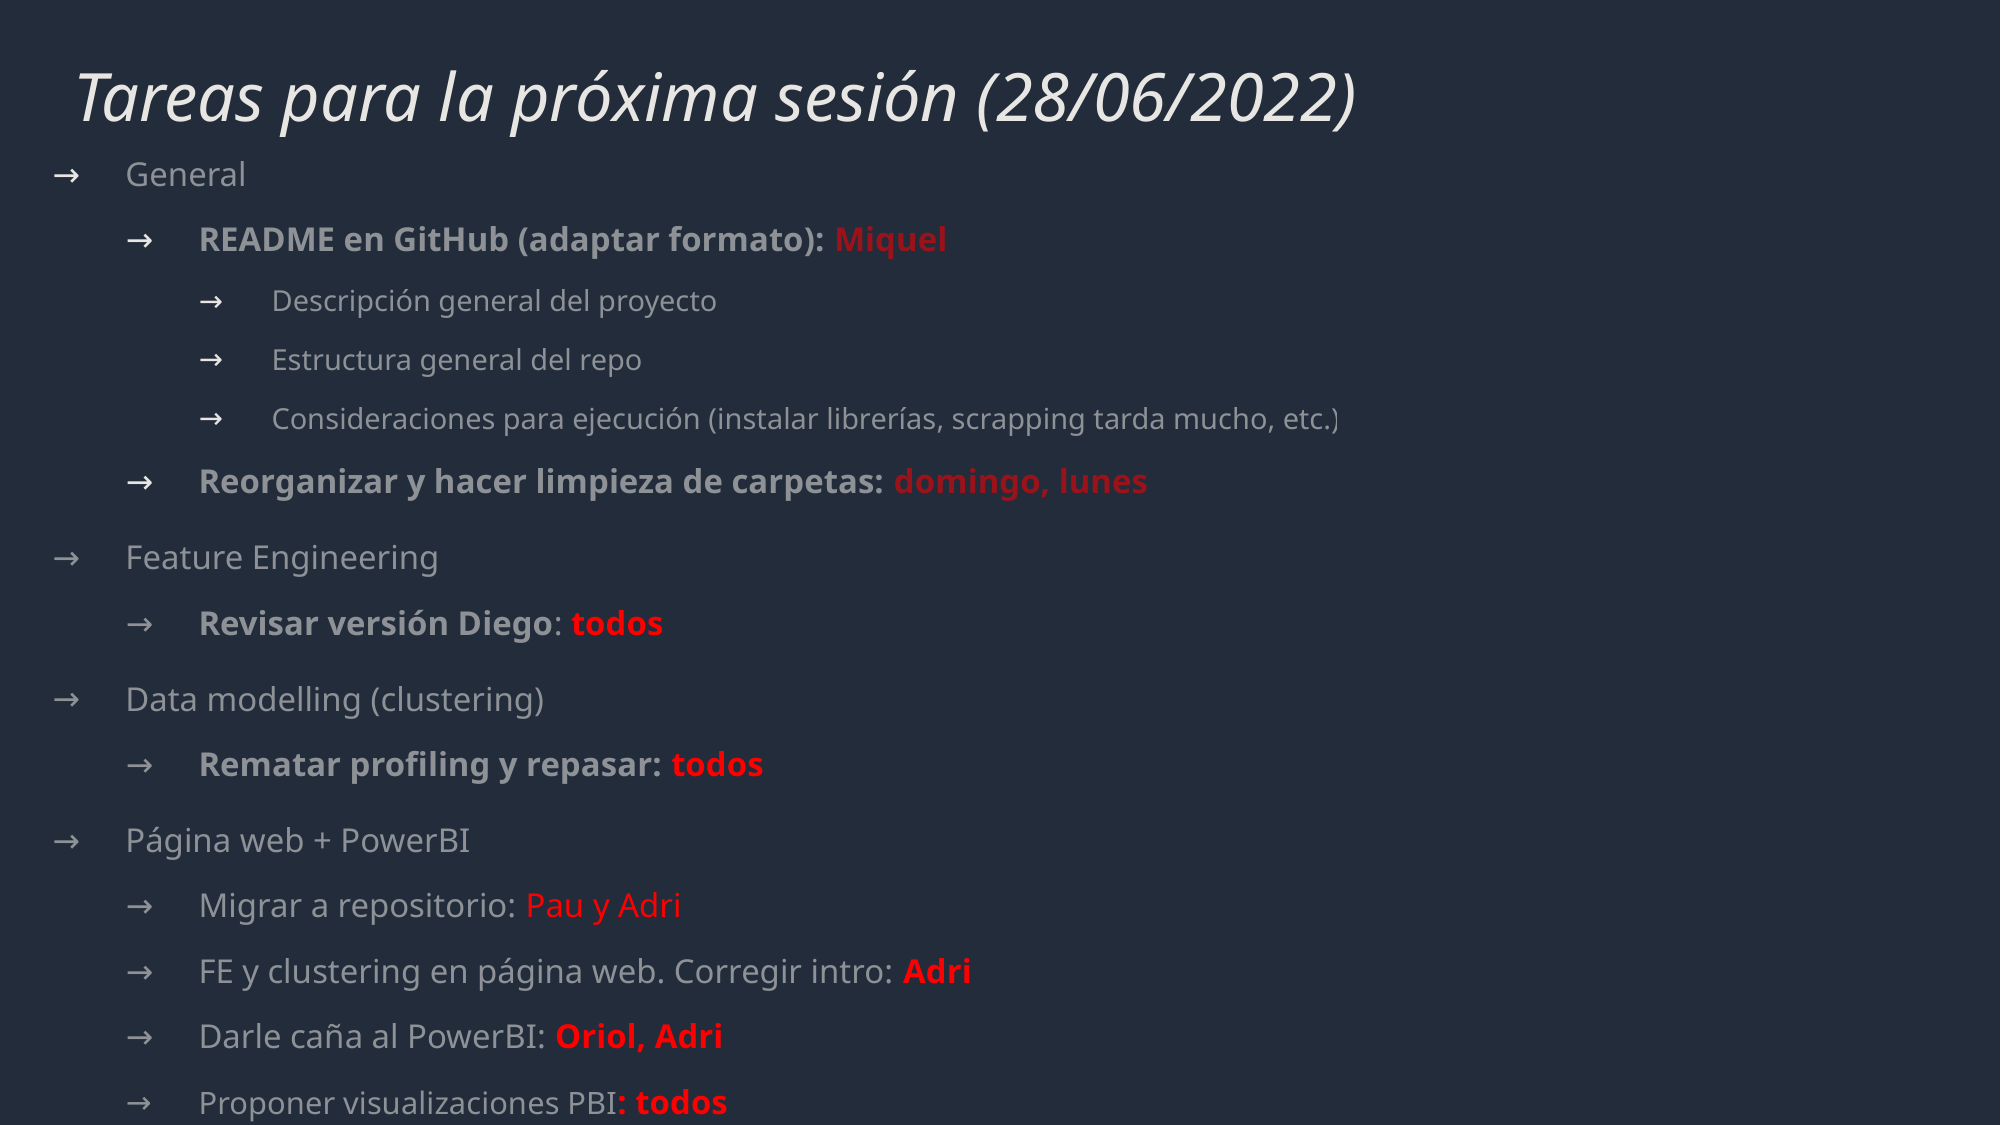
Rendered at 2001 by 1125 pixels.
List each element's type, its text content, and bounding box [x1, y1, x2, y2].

title Tareas para la próxima sesión (28/06/2022) [73, 63, 1928, 137]
list General README en GitHub (adaptar formato): Miquel Descripción general del proyecto Estructura general del repo Consideraciones para ejecución (instalar librerías, scrapping tarda mucho, etc.) Reorganizar y hacer limpieza de carpetas: domingo, lunes Feature Engineering Revisar versión Diego: todos Data modelling (clustering) Rematar profiling y repasar: todos Página web + PowerBI Migrar a repositorio: Pau y Adri FE y clustering en página web. Corregir intro: Adri Darle caña al PowerBI: Oriol, Adri Proponer visualizaciones PBI: todos [52, 137, 2000, 1125]
